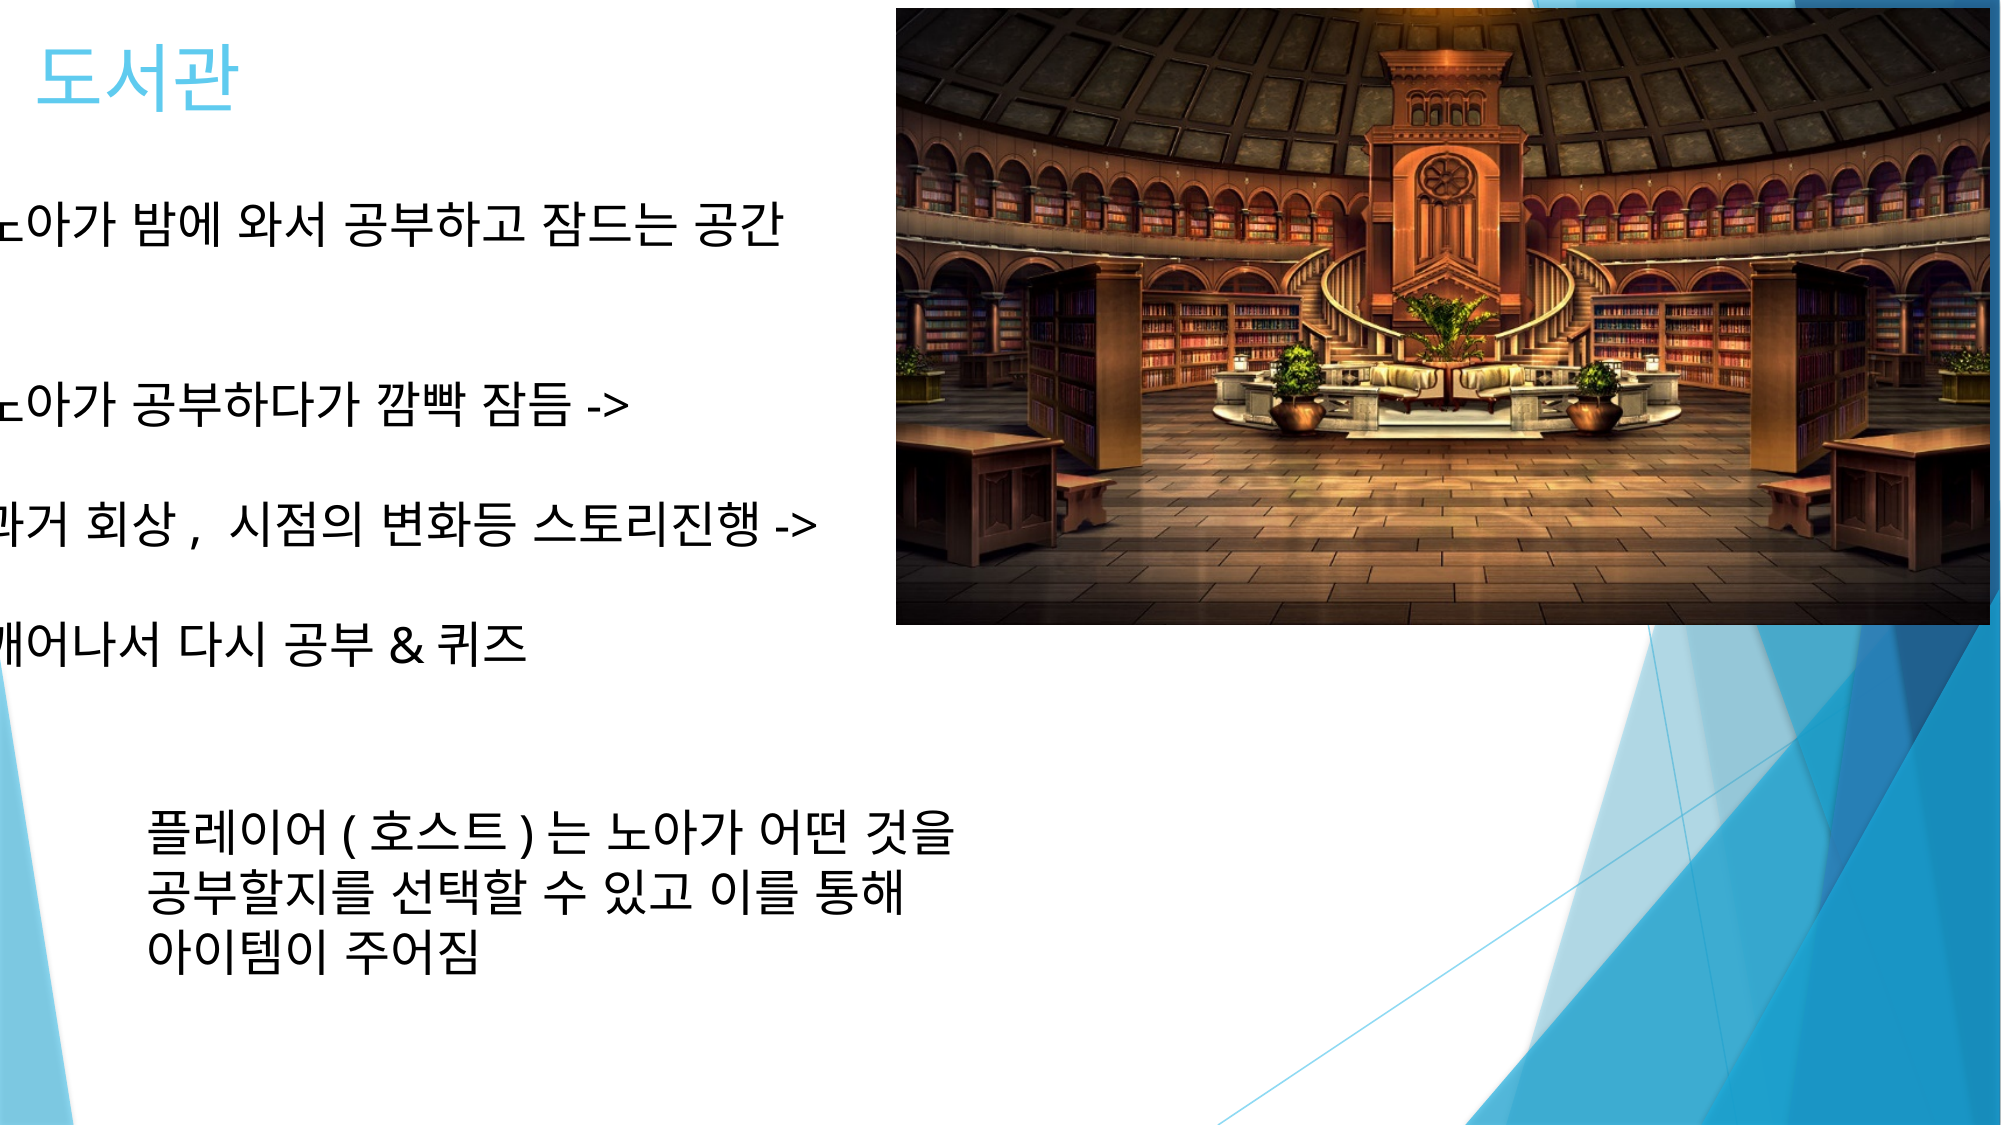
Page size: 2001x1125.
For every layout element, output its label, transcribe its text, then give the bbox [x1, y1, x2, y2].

text_box 노아가 밤에 와서 공부하고 잠드는 공간 노아가 공부하다가 깜빡 잠듬-> 과거 회상, 시점의 변화등 스토리진행-> 깨어나서 다시 공부&퀴즈 [0, 186, 834, 681]
title 도서관 [19, 23, 890, 242]
picture [895, 8, 1991, 625]
text_box 플레이어(호스트)는 노아가 어떤 것을 공부할지를 선택할 수 있고 이를 통해 아이템이 주어짐 [132, 793, 1109, 989]
